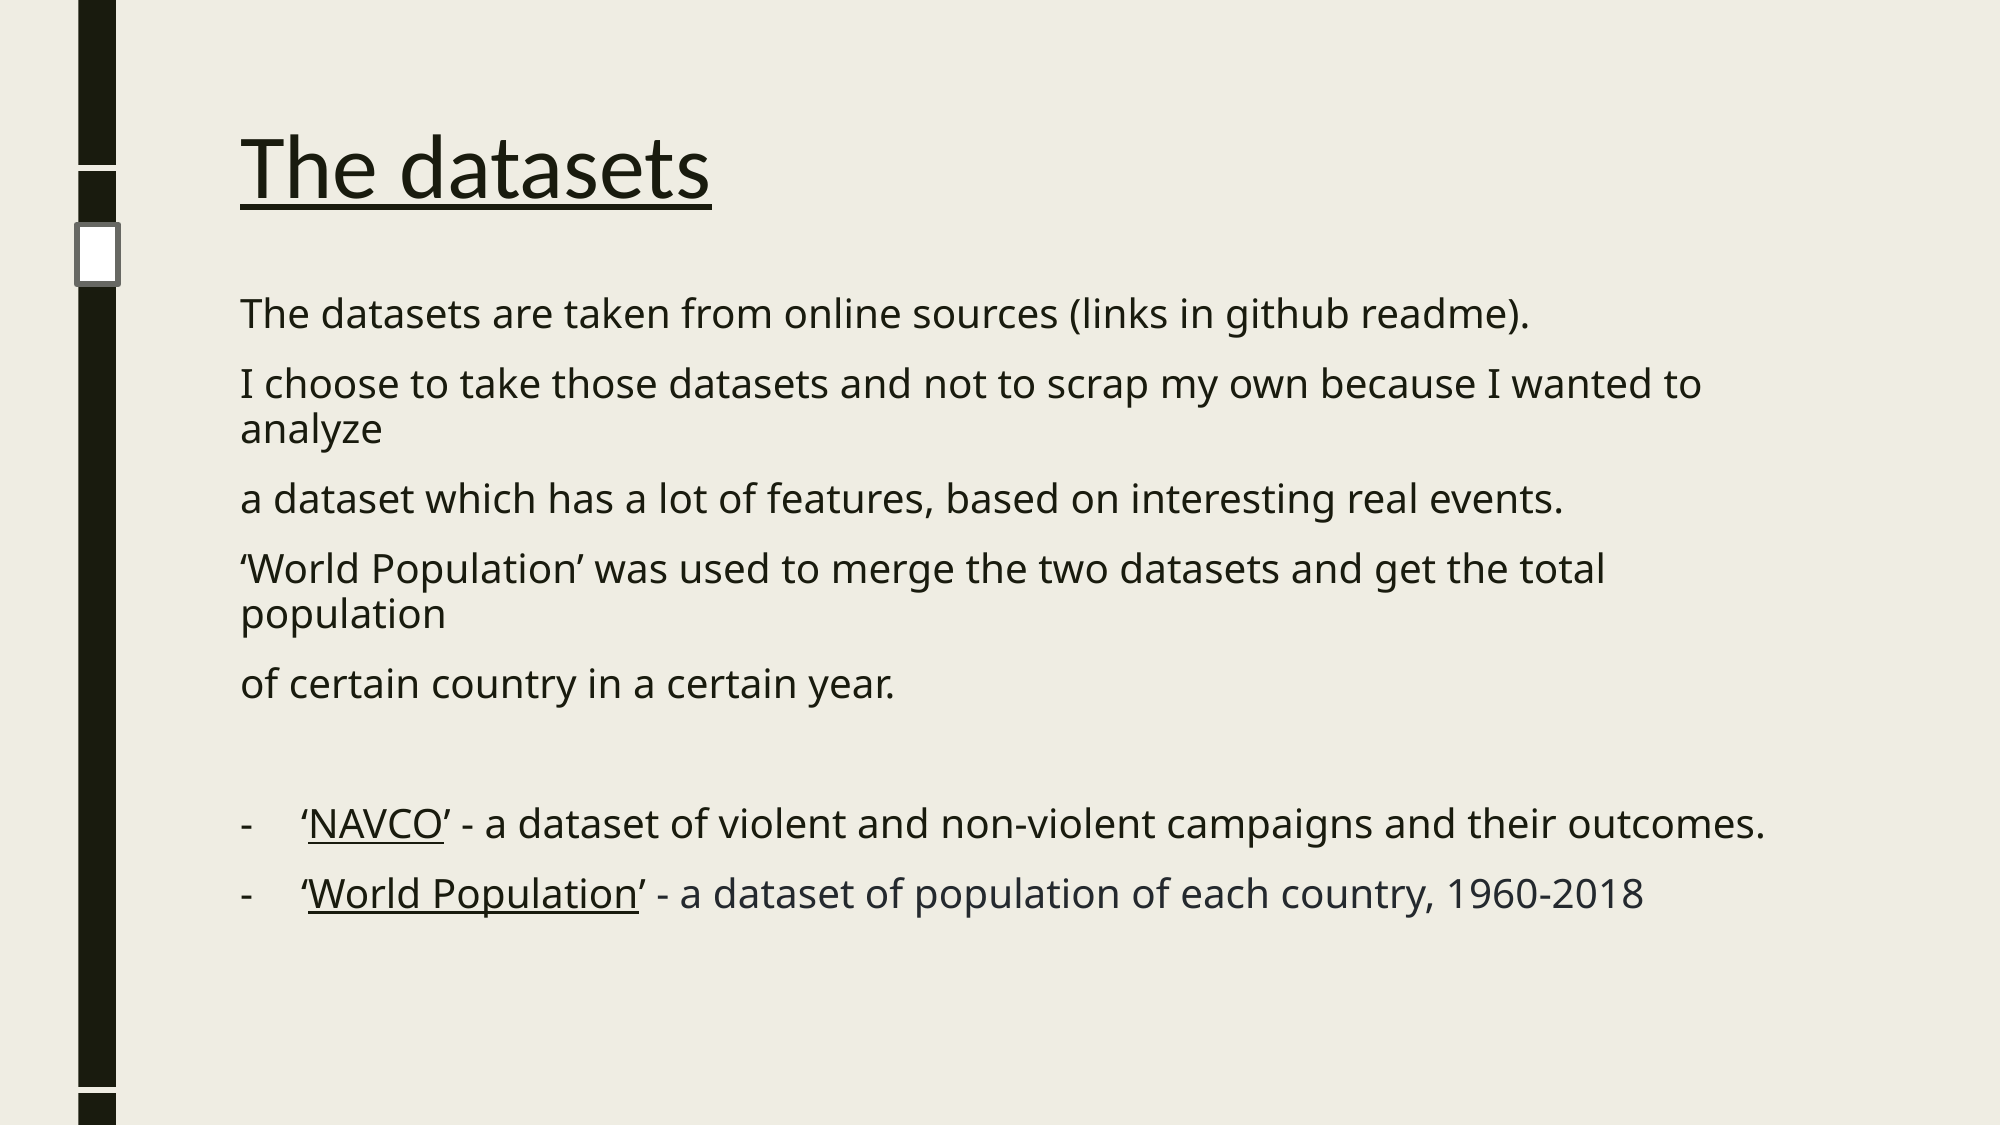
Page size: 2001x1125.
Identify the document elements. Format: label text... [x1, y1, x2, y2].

list The datasets are taken from online sources (links in github readme). I choose to take those datasets and not to scrap my own because I wanted to analyze a dataset which has a lot of features, based on interesting real events. ‘World Population’ was used to merge the two datasets and get the total population of certain country in a certain year. ‘NAVCO’ - a dataset of violent and non-violent campaigns and their outcomes. ‘World Population’ - a dataset of population of each country, 1960-2018 [225, 284, 1800, 963]
title The datasets [225, 112, 1800, 284]
text_box [74, 222, 121, 287]
